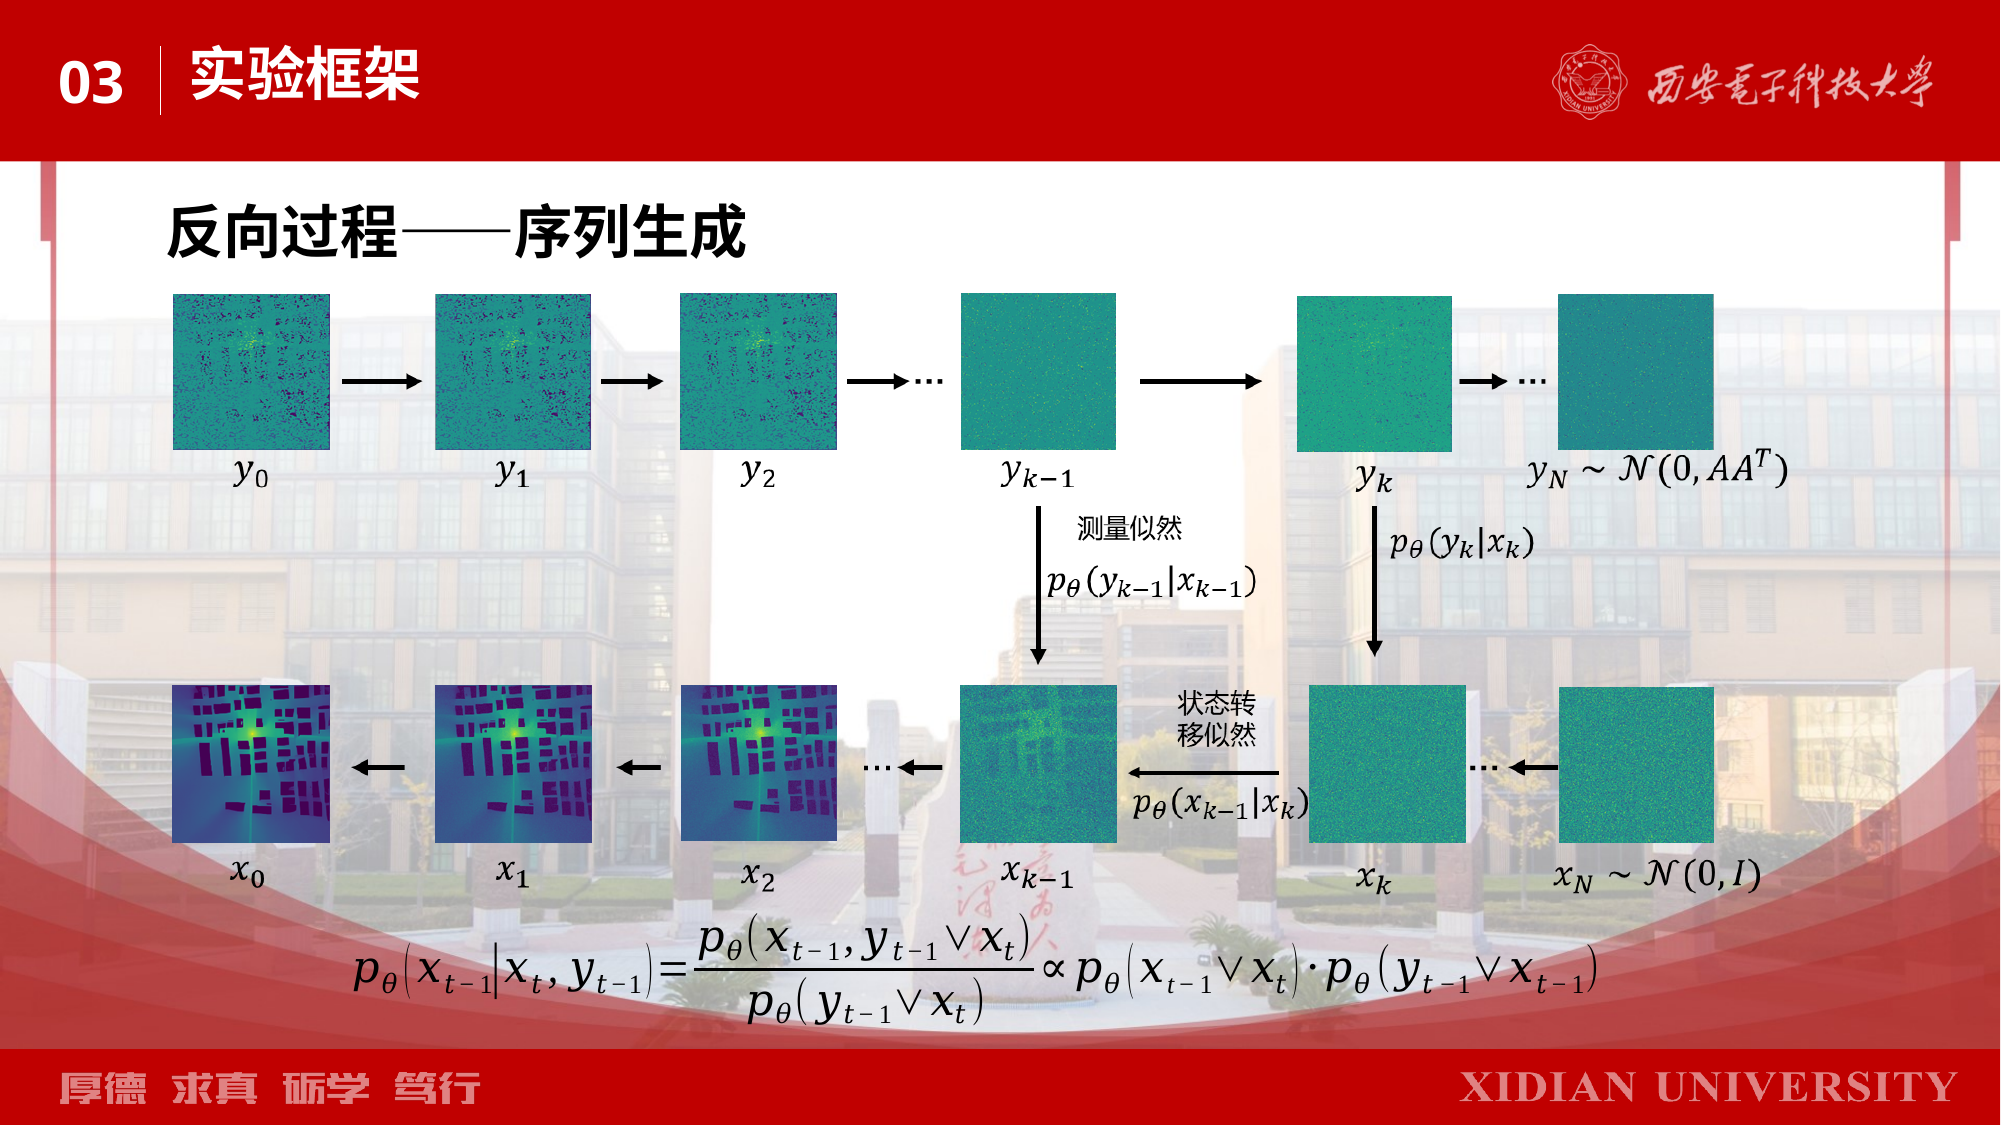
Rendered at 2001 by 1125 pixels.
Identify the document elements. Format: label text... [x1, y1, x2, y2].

text_box [0, 0, 2000, 162]
text_box 03 [43, 37, 140, 123]
picture [1459, 1071, 1958, 1102]
picture [1552, 44, 1933, 120]
text_box 实验框架 [174, 29, 437, 114]
picture [59, 1064, 483, 1117]
text_box [0, 1048, 2000, 1125]
picture [0, 0, 2001, 1125]
